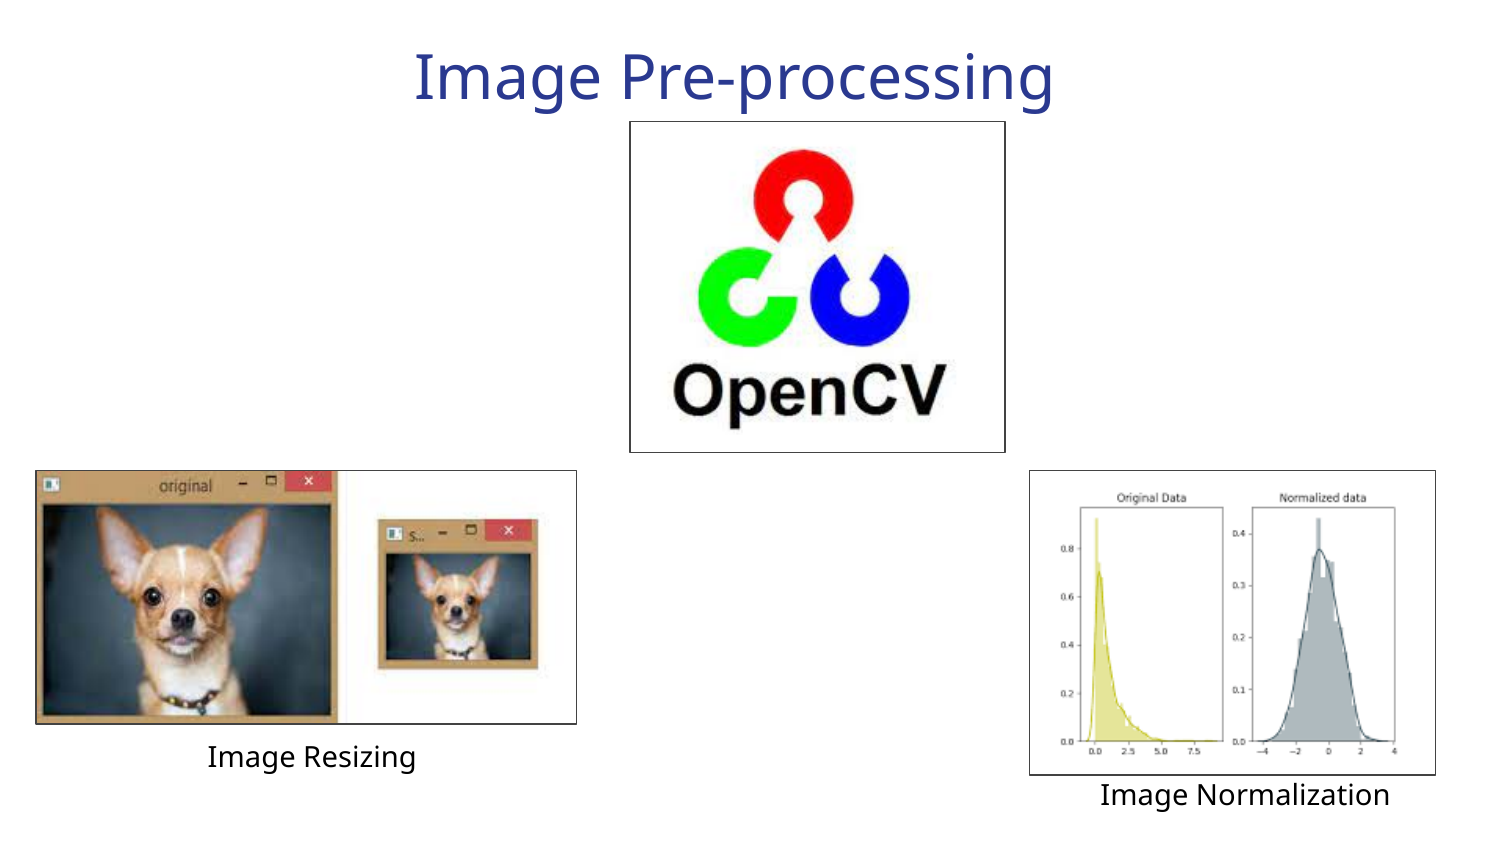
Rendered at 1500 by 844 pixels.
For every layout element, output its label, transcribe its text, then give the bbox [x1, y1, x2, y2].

title Image Pre-processing [36, 22, 1435, 123]
picture [36, 470, 577, 724]
picture [1029, 470, 1435, 775]
text_box Image Resizing [49, 731, 575, 789]
picture [630, 121, 1005, 453]
text_box Image Normalization [1050, 771, 1441, 827]
